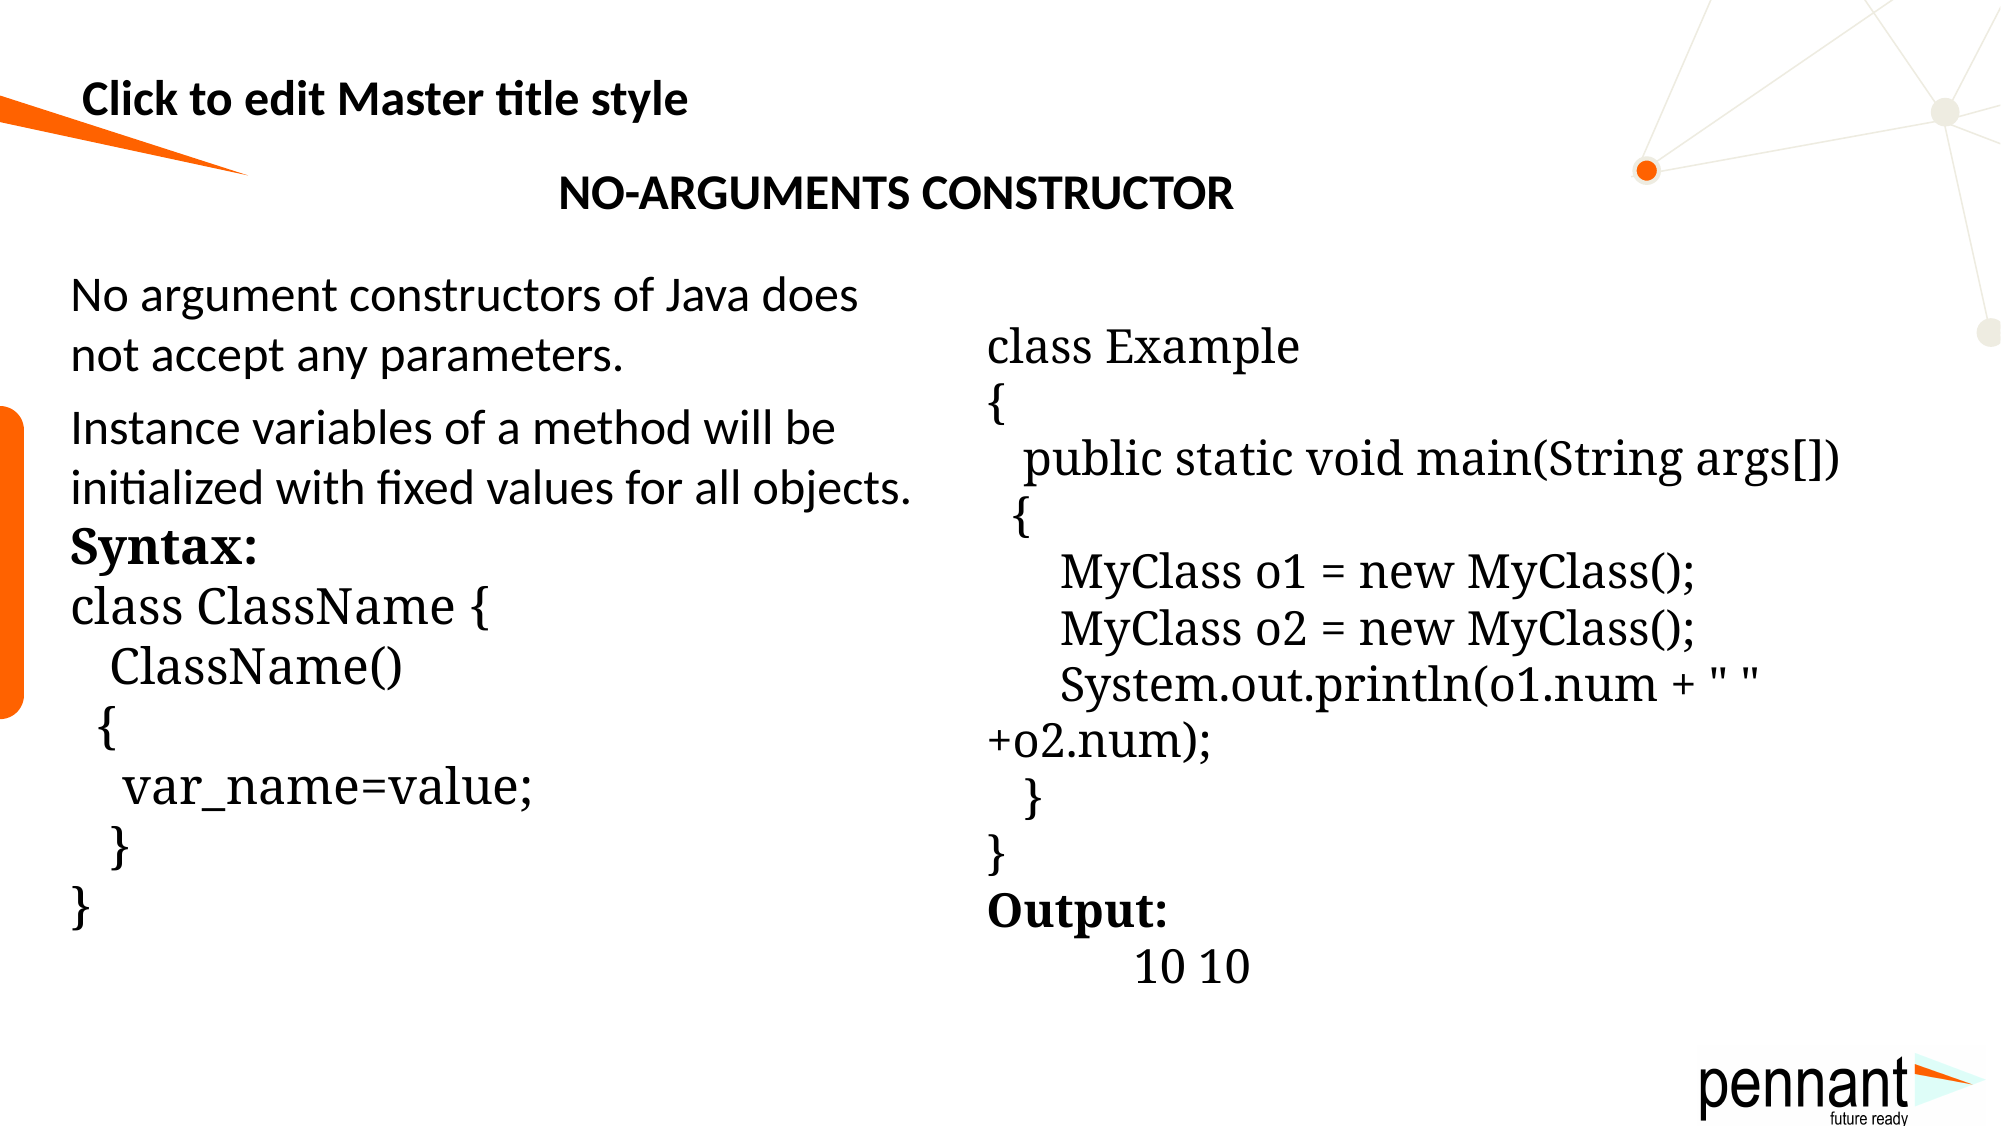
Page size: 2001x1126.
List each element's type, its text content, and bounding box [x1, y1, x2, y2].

list No argument constructors of Java does not accept any parameters. Instance variables of a method will be initialized with fixed values for all objects. Syntax: class ClassName { ClassName() { var_name=value; } } [55, 254, 940, 1006]
picture [1697, 1045, 1986, 1126]
list class Example { public static void main(String args[]) { MyClass o1 = new MyClass(); MyClass o2 = new MyClass(); System.out.println(o1.num + " " +o2.num); } } Output: 10 10 [971, 308, 1923, 1006]
list NO-ARGUMENTS CONSTRUCTOR [55, 124, 1738, 228]
